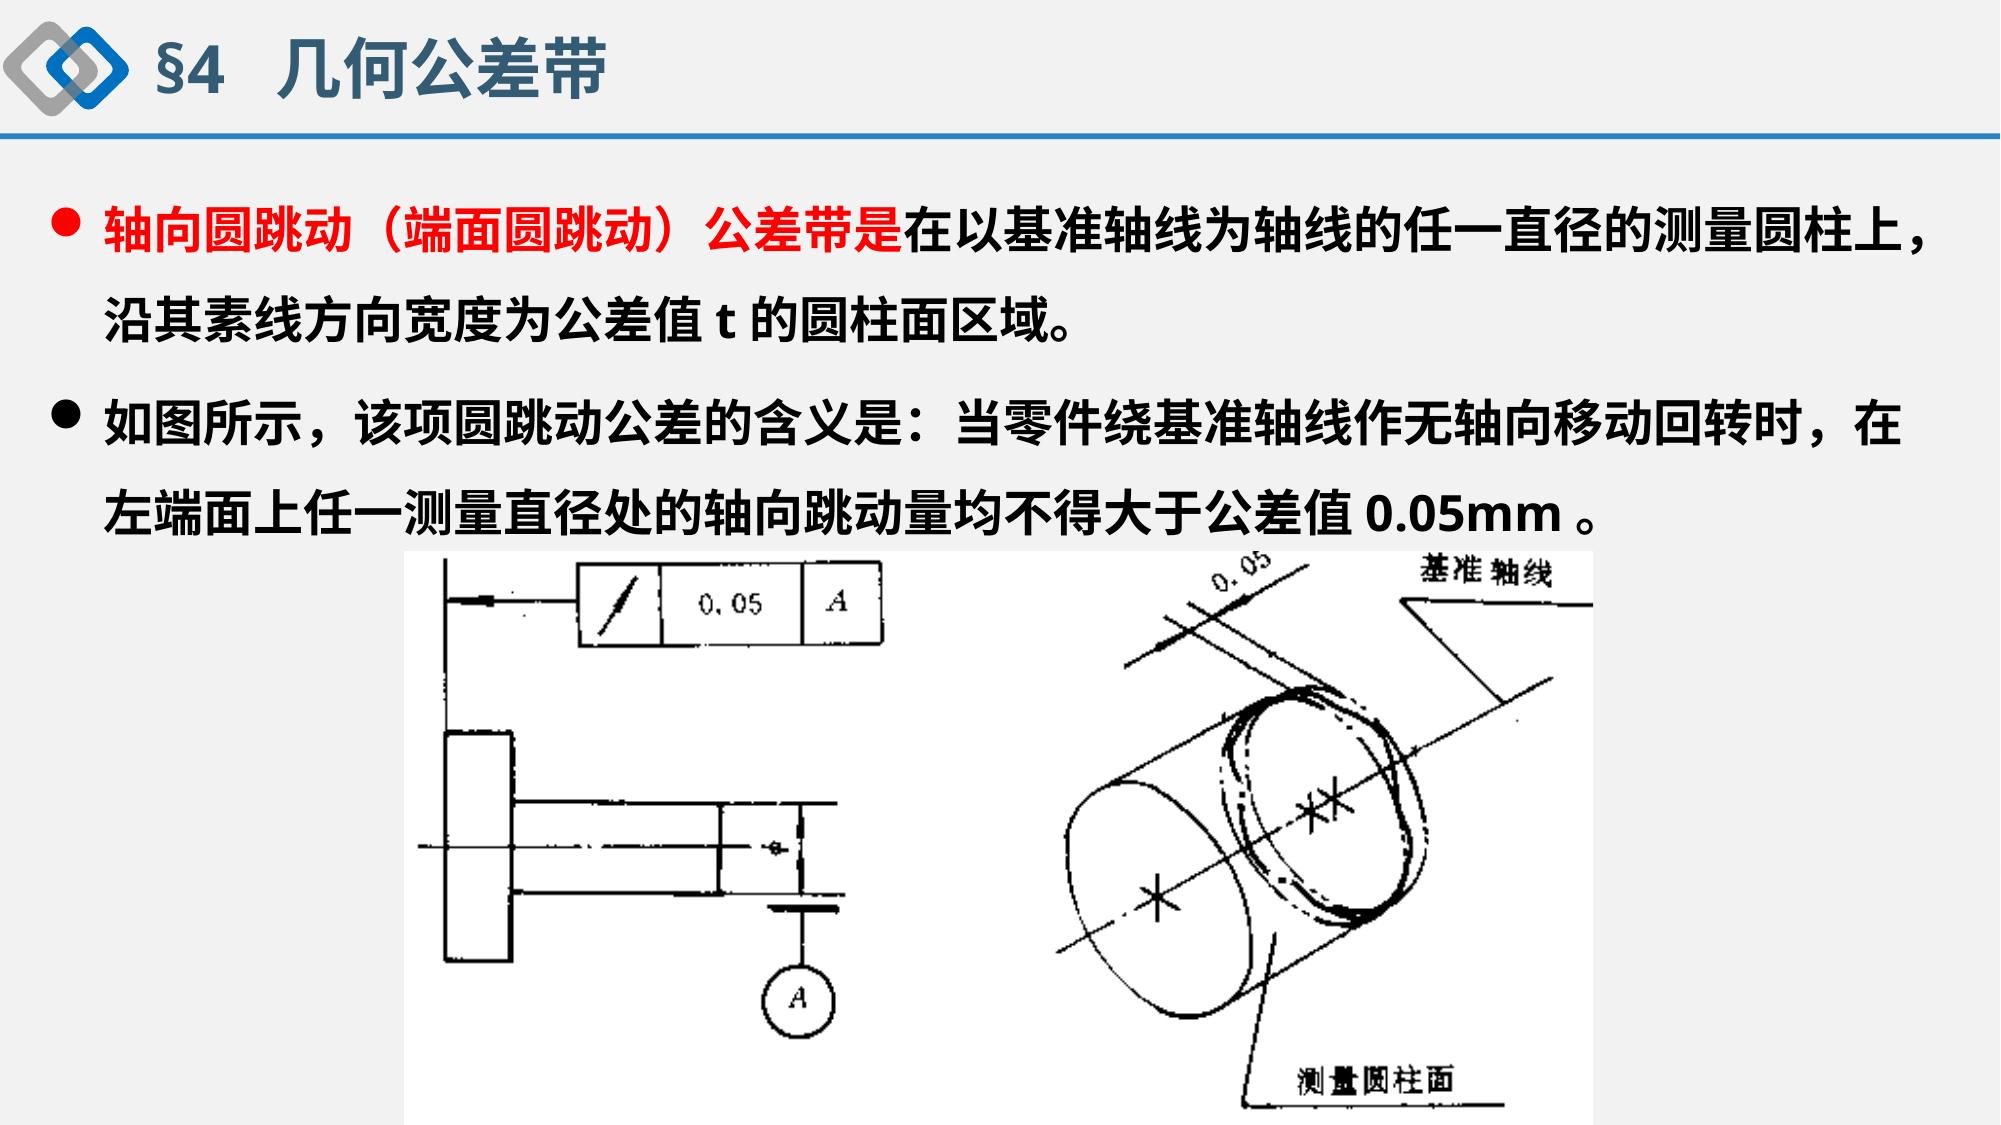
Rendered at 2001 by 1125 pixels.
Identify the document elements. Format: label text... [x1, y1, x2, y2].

text_box §4 几何公差带 [139, 18, 1510, 115]
text_box 轴向圆跳动（端面圆跳动）公差带是在以基准轴线为轴线的任一直径的测量圆柱上，沿其素线方向宽度为公差值t的圆柱面区域。 如图所示，该项圆跳动公差的含义是：当零件绕基准轴线作无轴向移动回转时，在左端面上任一测量直径处的轴向跳动量均不得大于公差值0.05mm。 [29, 160, 1968, 1020]
picture [403, 551, 1594, 1125]
